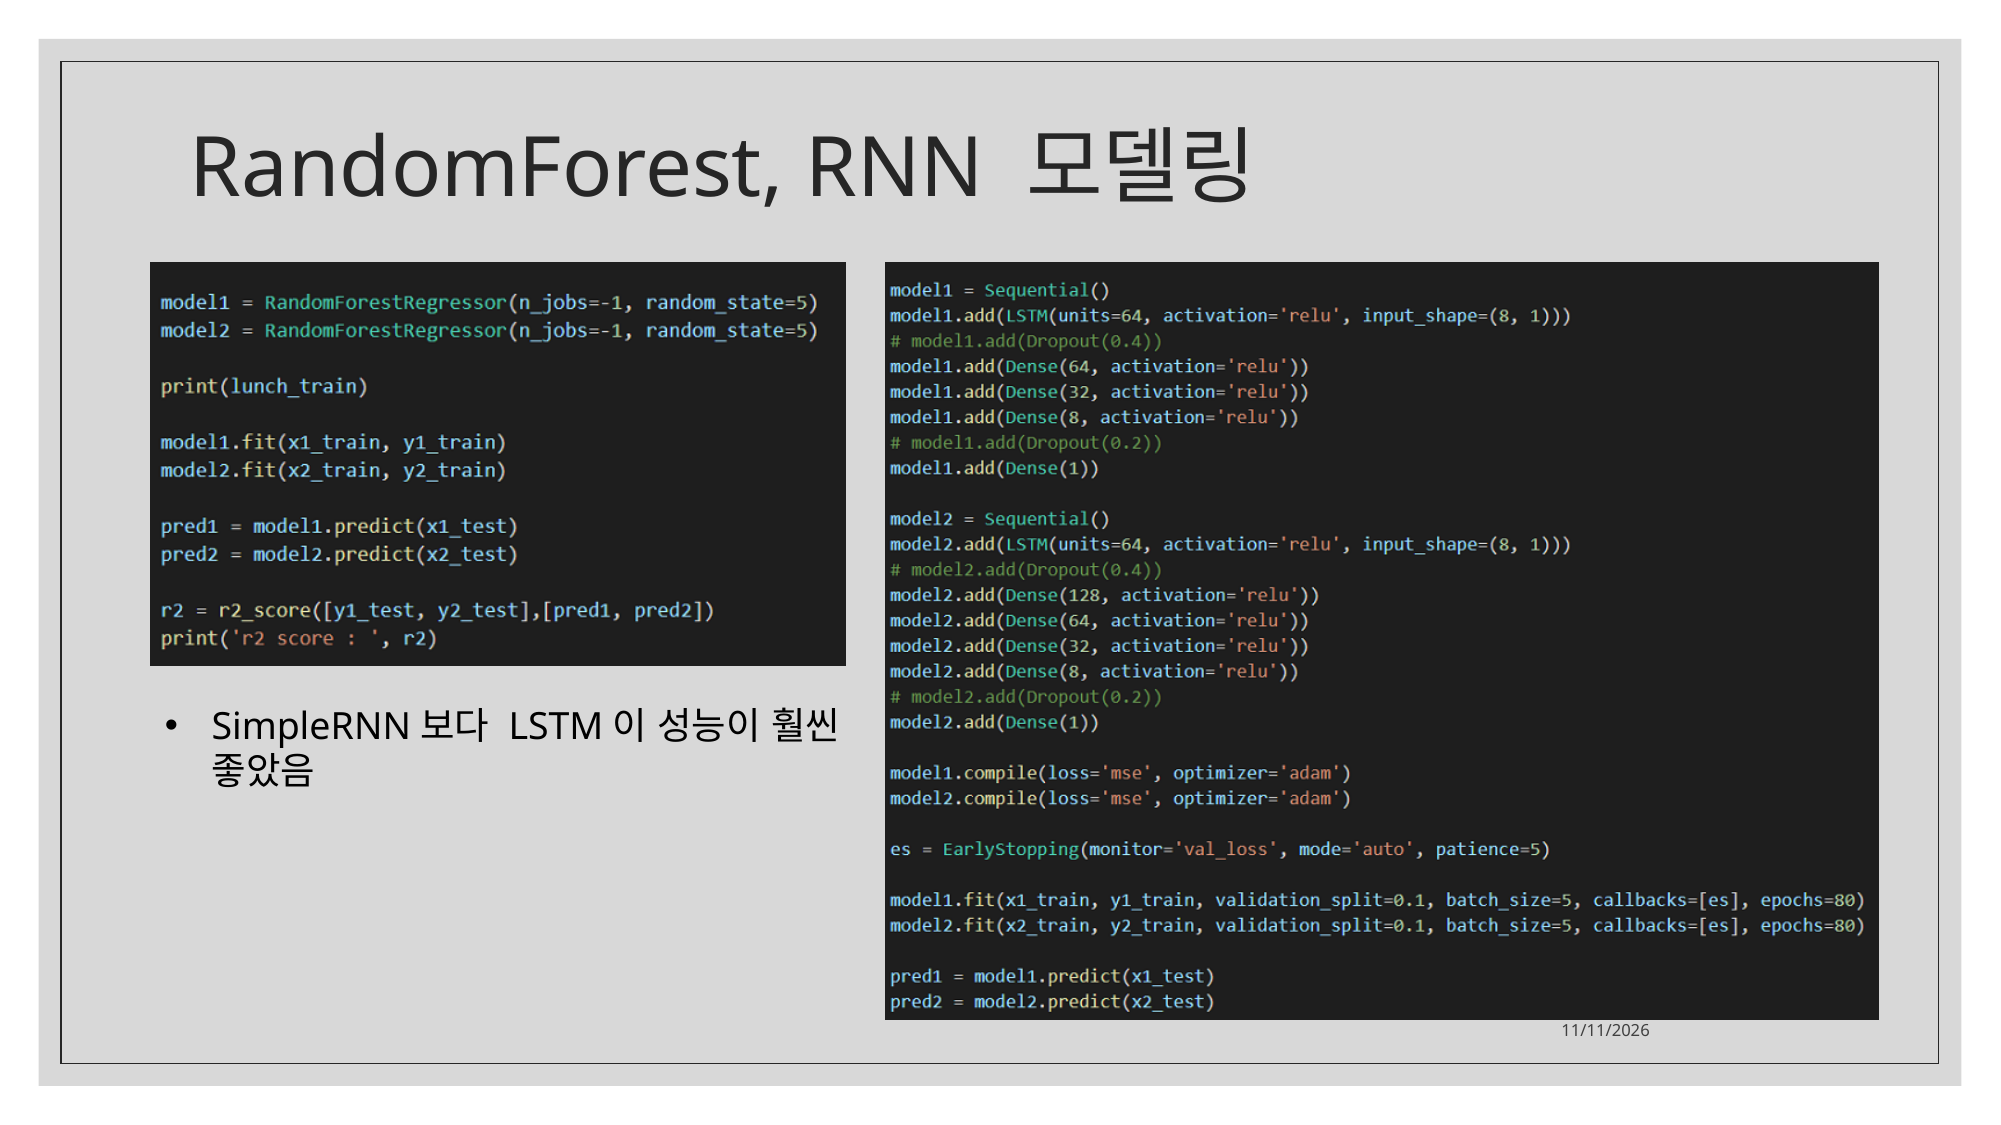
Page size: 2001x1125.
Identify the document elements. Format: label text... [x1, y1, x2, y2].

text_box SimpleRNN보다 LSTM이 성능이 훨씬 좋았음 [149, 694, 857, 800]
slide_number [1190, 1028, 1665, 1050]
title RandomForest, RNN 모델링 [174, 105, 1825, 234]
picture [149, 262, 846, 666]
picture [885, 262, 1879, 1020]
